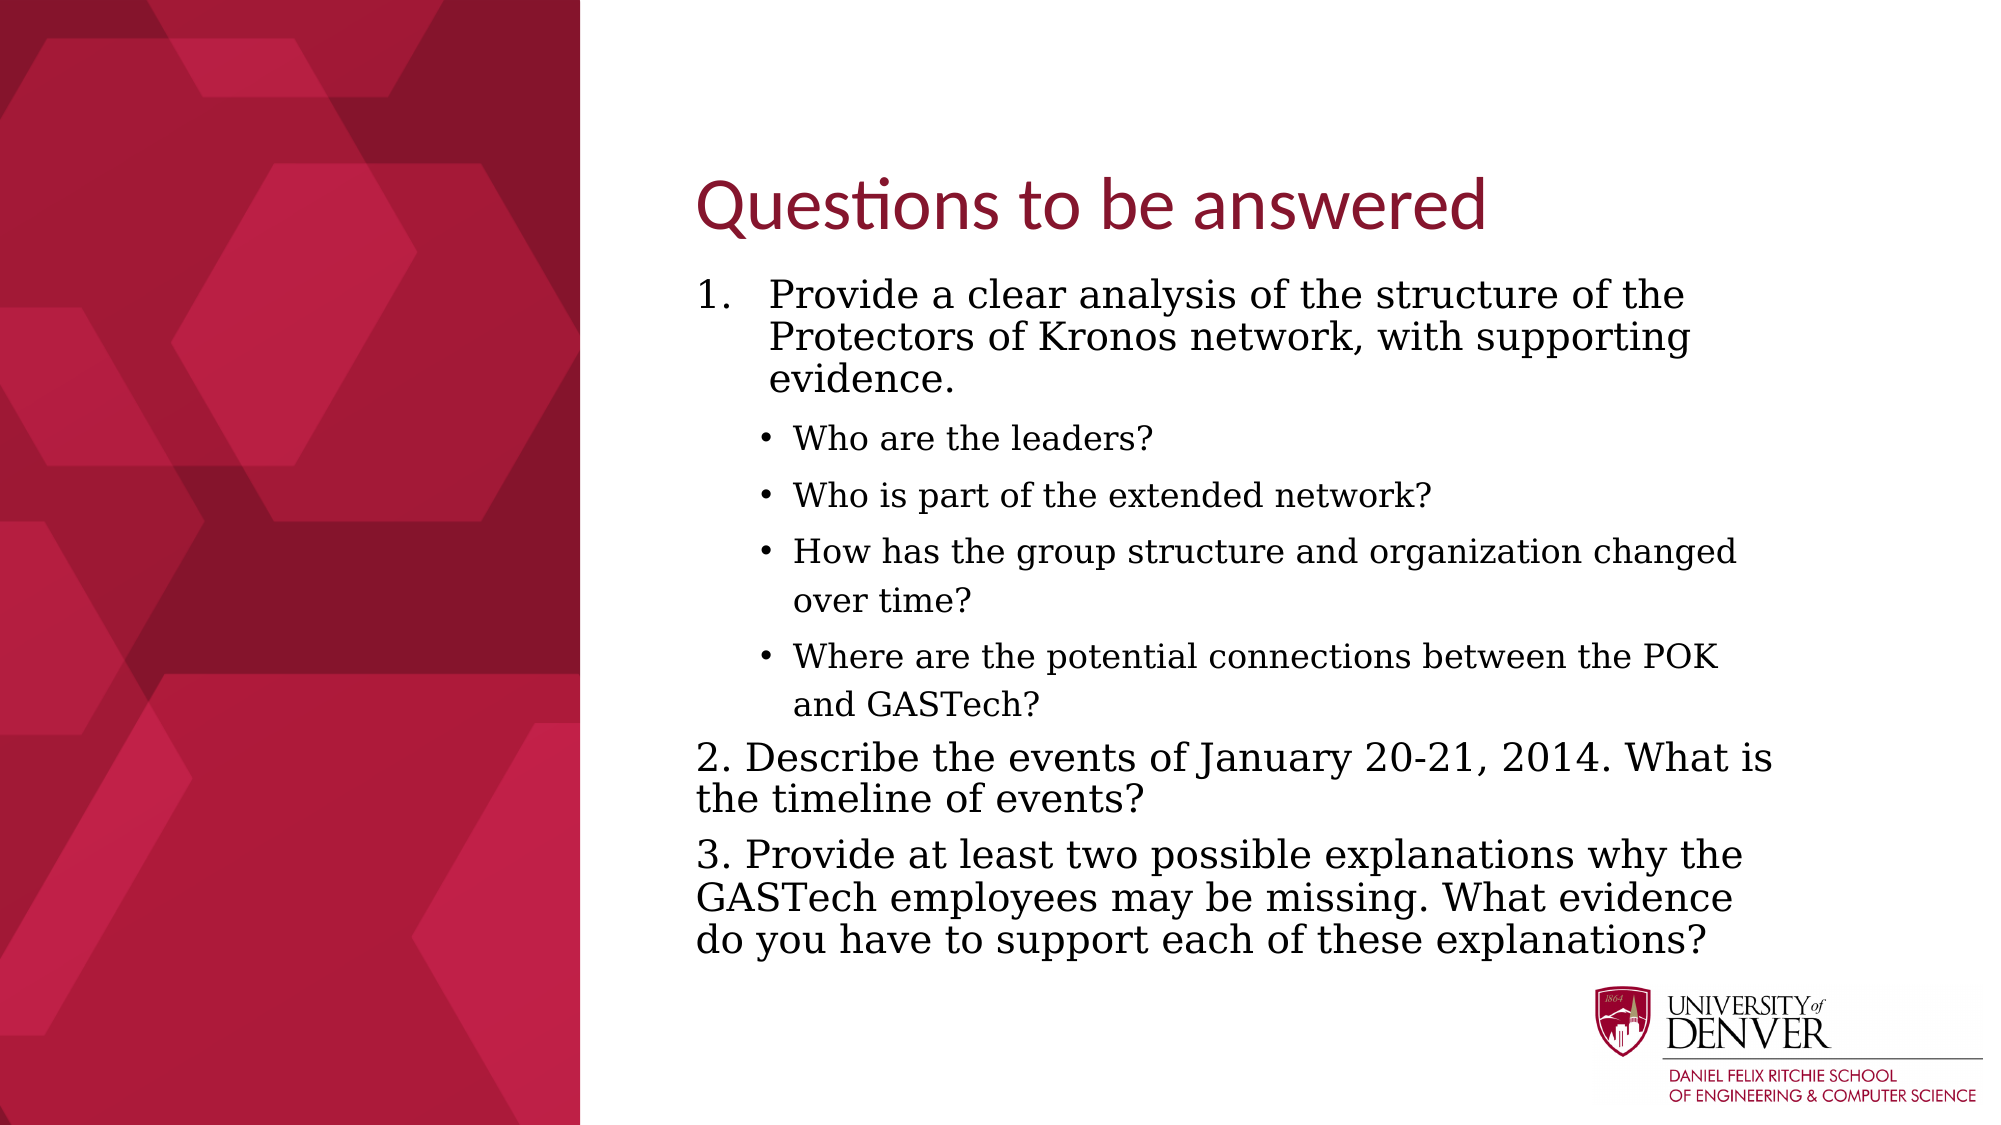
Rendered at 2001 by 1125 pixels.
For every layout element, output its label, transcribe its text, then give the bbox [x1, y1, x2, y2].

picture [0, 0, 581, 1125]
picture [1592, 984, 1983, 1105]
title Questions to be answered [680, 96, 1802, 267]
list Provide a clear analysis of the structure of the Protectors of Kronos network, with supporting evidence. Who are the leaders? Who is part of the extended network? How has the group structure and organization changed over time? Where are the potential connections between the POK and GASTech? 2. Describe the events of January 20-21, 2014. What is the timeline of events? 3. Provide at least two possible explanations why the GASTech employees may be missing. What evidence do you have to support each of these explanations? [680, 267, 1802, 981]
